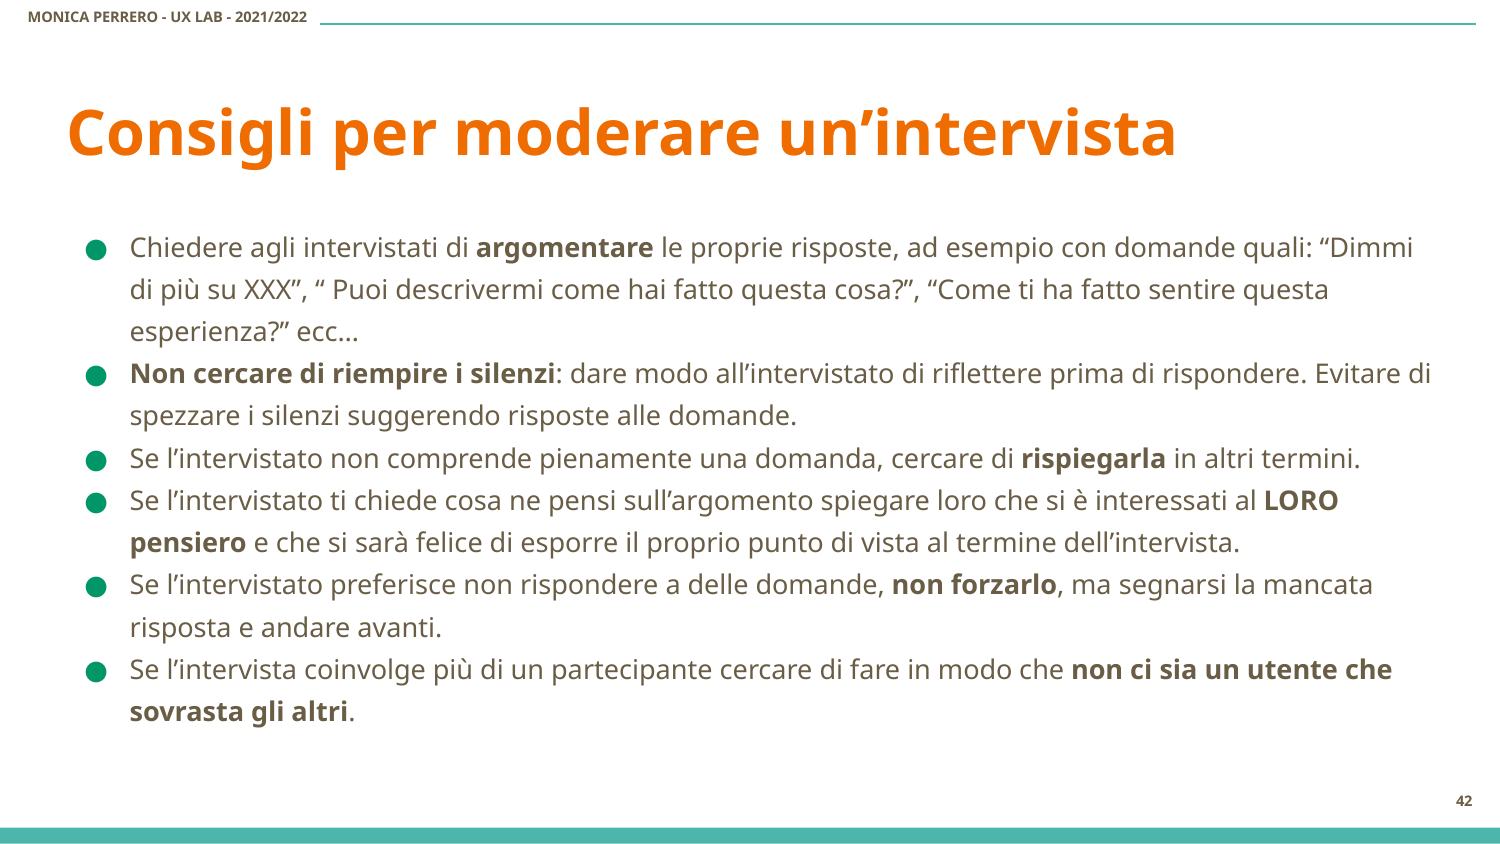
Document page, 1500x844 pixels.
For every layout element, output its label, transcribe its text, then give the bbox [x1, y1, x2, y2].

title Consigli per moderare un’intervista [51, 72, 1449, 189]
list Chiedere agli intervistati di argomentare le proprie risposte, ad esempio con domande quali: “Dimmi di più su XXX”, “ Puoi descrivermi come hai fatto questa cosa?”, “Come ti ha fatto sentire questa esperienza?” ecc… Non cercare di riempire i silenzi: dare modo all’intervistato di riflettere prima di rispondere. Evitare di spezzare i silenzi suggerendo risposte alle domande. Se l’intervistato non comprende pienamente una domanda, cercare di rispiegarla in altri termini. Se l’intervistato ti chiede cosa ne pensi sull’argomento spiegare loro che si è interessati al LORO pensiero e che si sarà felice di esporre il proprio punto di vista al termine dell’intervista. Se l’intervistato preferisce non rispondere a delle domande, non forzarlo, ma segnarsi la mancata risposta e andare avanti. Se l’intervista coinvolge più di un partecipante cercare di fare in modo che non ci sia un utente che sovrasta gli altri. [51, 207, 1449, 750]
slide_number ‹#› [1397, 768, 1488, 834]
